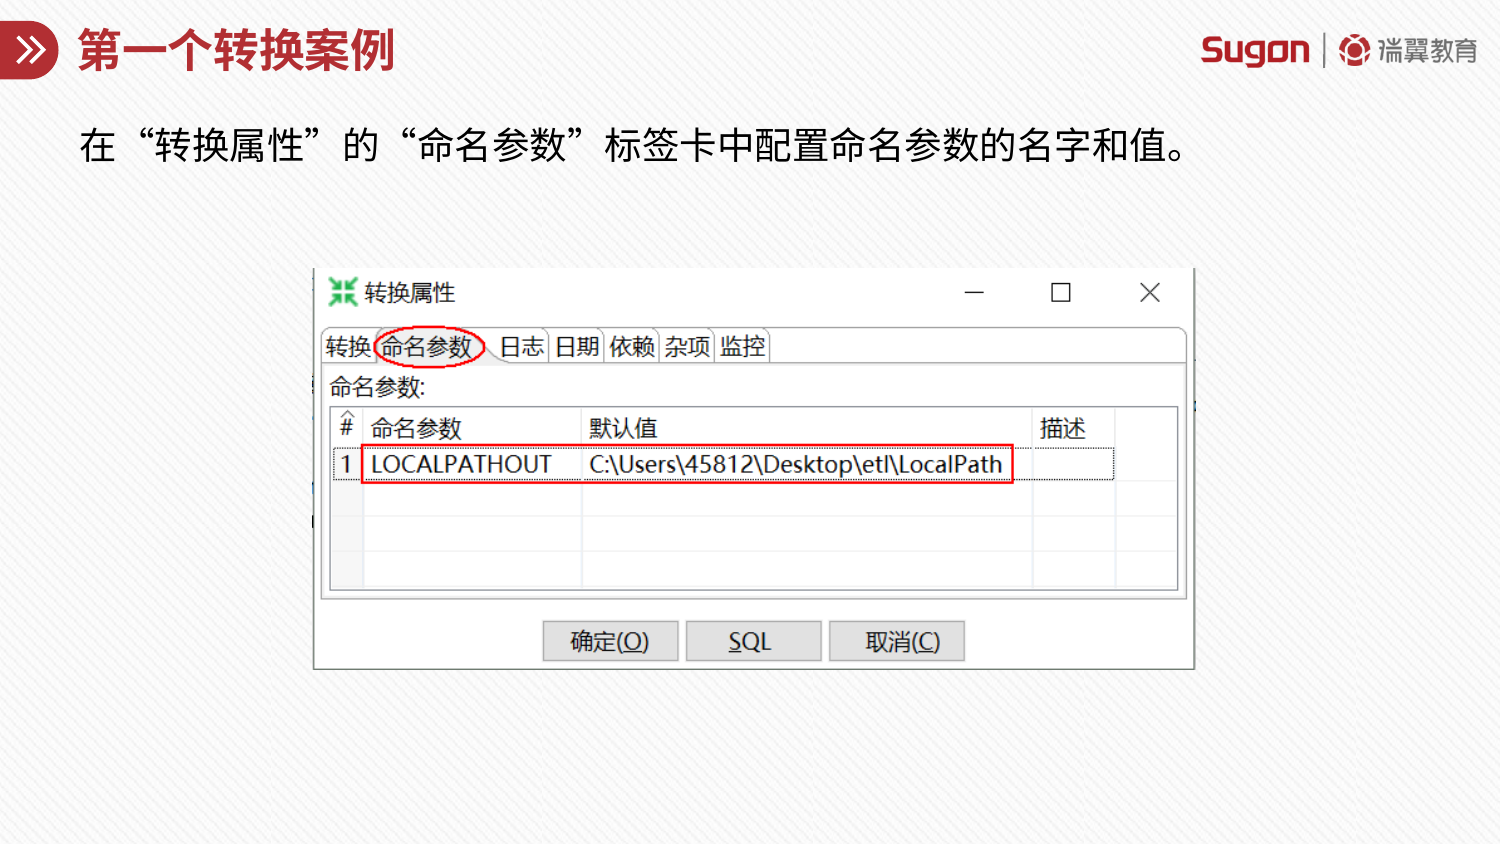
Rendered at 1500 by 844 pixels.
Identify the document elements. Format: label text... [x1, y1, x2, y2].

text_box 在“转换属性”的“命名参数”标签卡中配置命名参数的名字和值。 [64, 114, 1447, 175]
title 第一个转换案例 [65, 22, 1161, 83]
picture [0, 0, 1500, 844]
